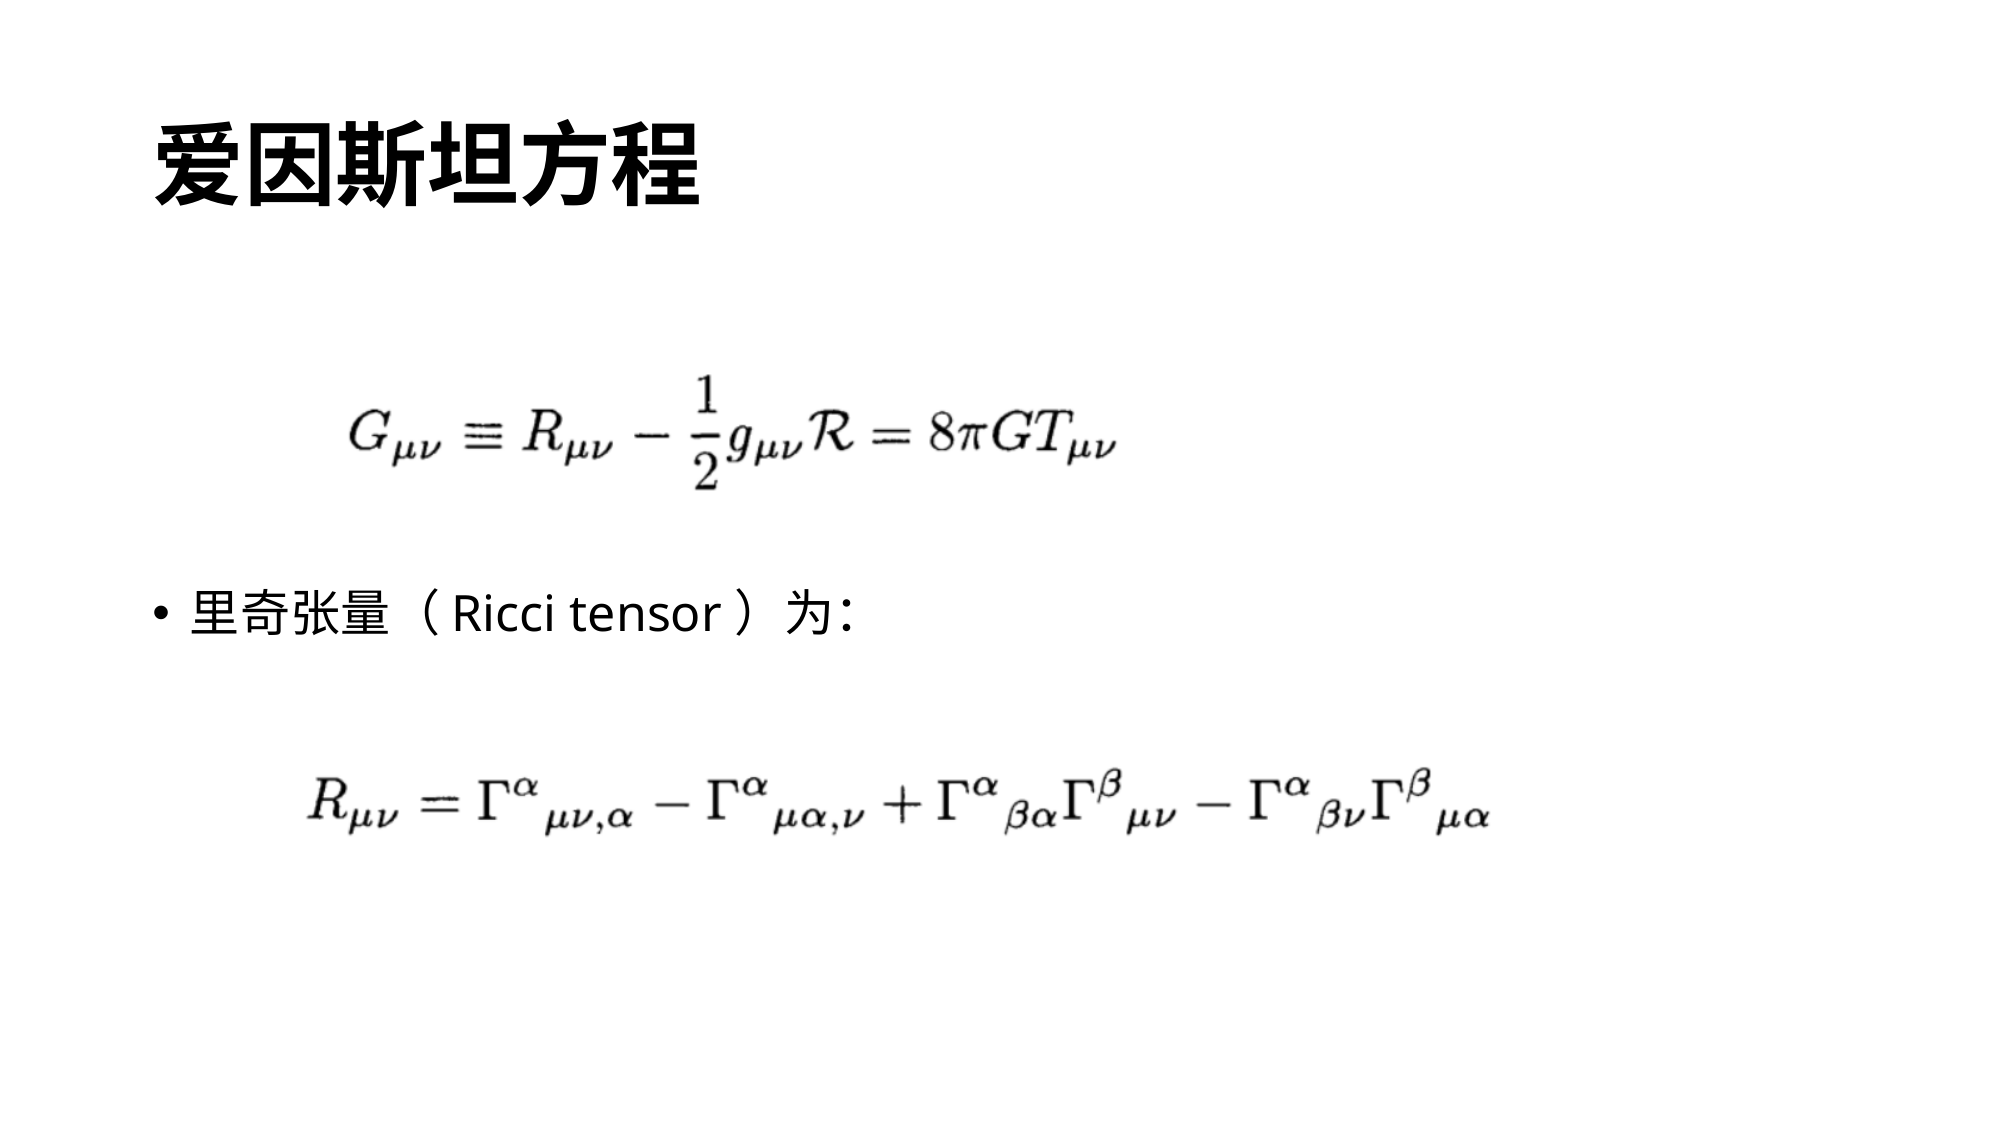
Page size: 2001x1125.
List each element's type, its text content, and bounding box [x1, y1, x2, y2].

picture [293, 357, 1121, 498]
list 里奇张量（Ricci tensor）为： [137, 241, 1779, 1096]
picture [294, 747, 1493, 859]
title 爱因斯坦方程 [137, 59, 1863, 278]
